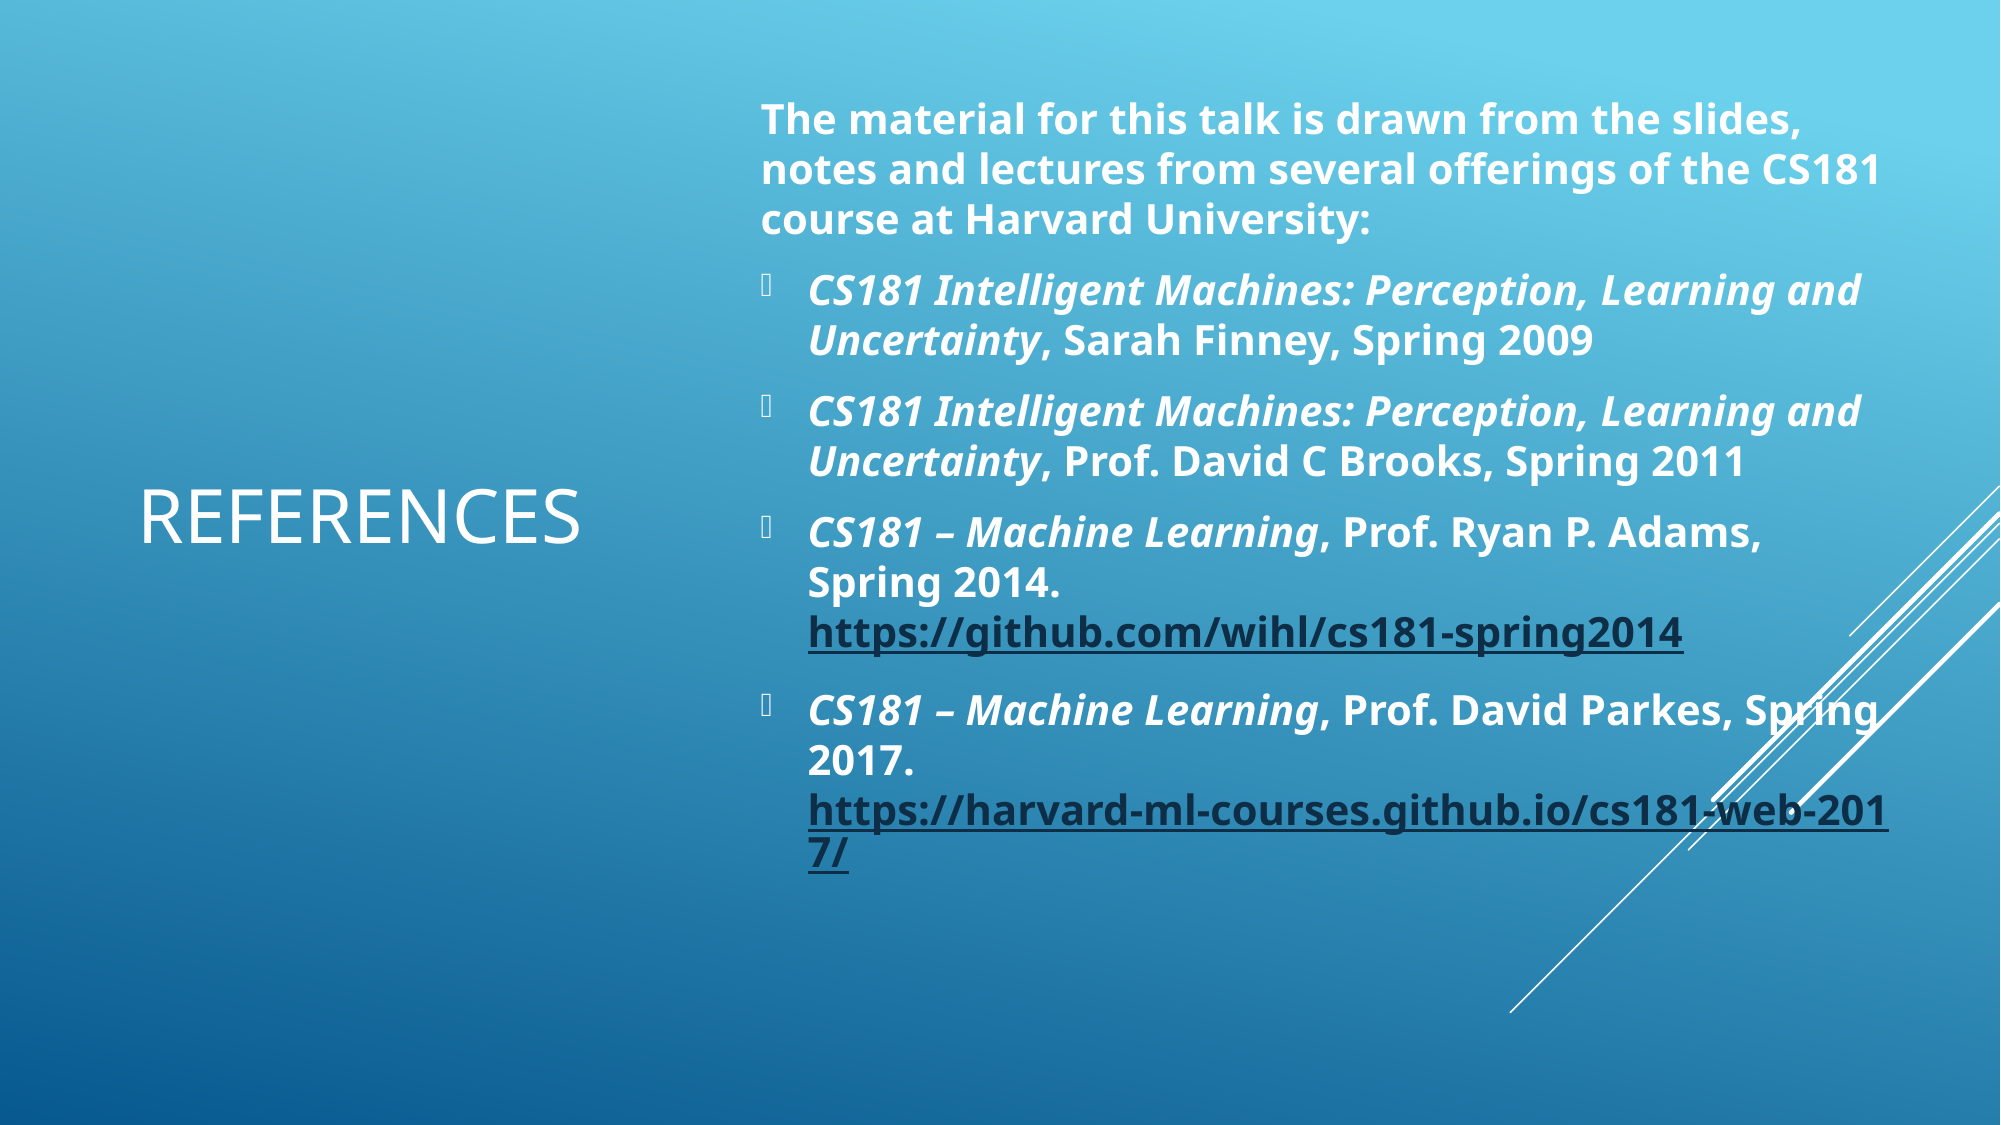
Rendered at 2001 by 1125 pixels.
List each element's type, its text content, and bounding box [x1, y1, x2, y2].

list The material for this talk is drawn from the slides, notes and lectures from several offerings of the CS181 course at Harvard University: CS181 Intelligent Machines: Perception, Learning and Uncertainty, Sarah Finney, Spring 2009 CS181 Intelligent Machines: Perception, Learning and Uncertainty, Prof. David C Brooks, Spring 2011 CS181 – Machine Learning, Prof. Ryan P. Adams, Spring 2014. https://github.com/wihl/cs181-spring2014 CS181 – Machine Learning, Prof. David Parkes, Spring 2017. https://harvard-ml-courses.github.io/cs181-web-2017/ [745, 81, 1913, 1048]
title References [112, 112, 598, 915]
